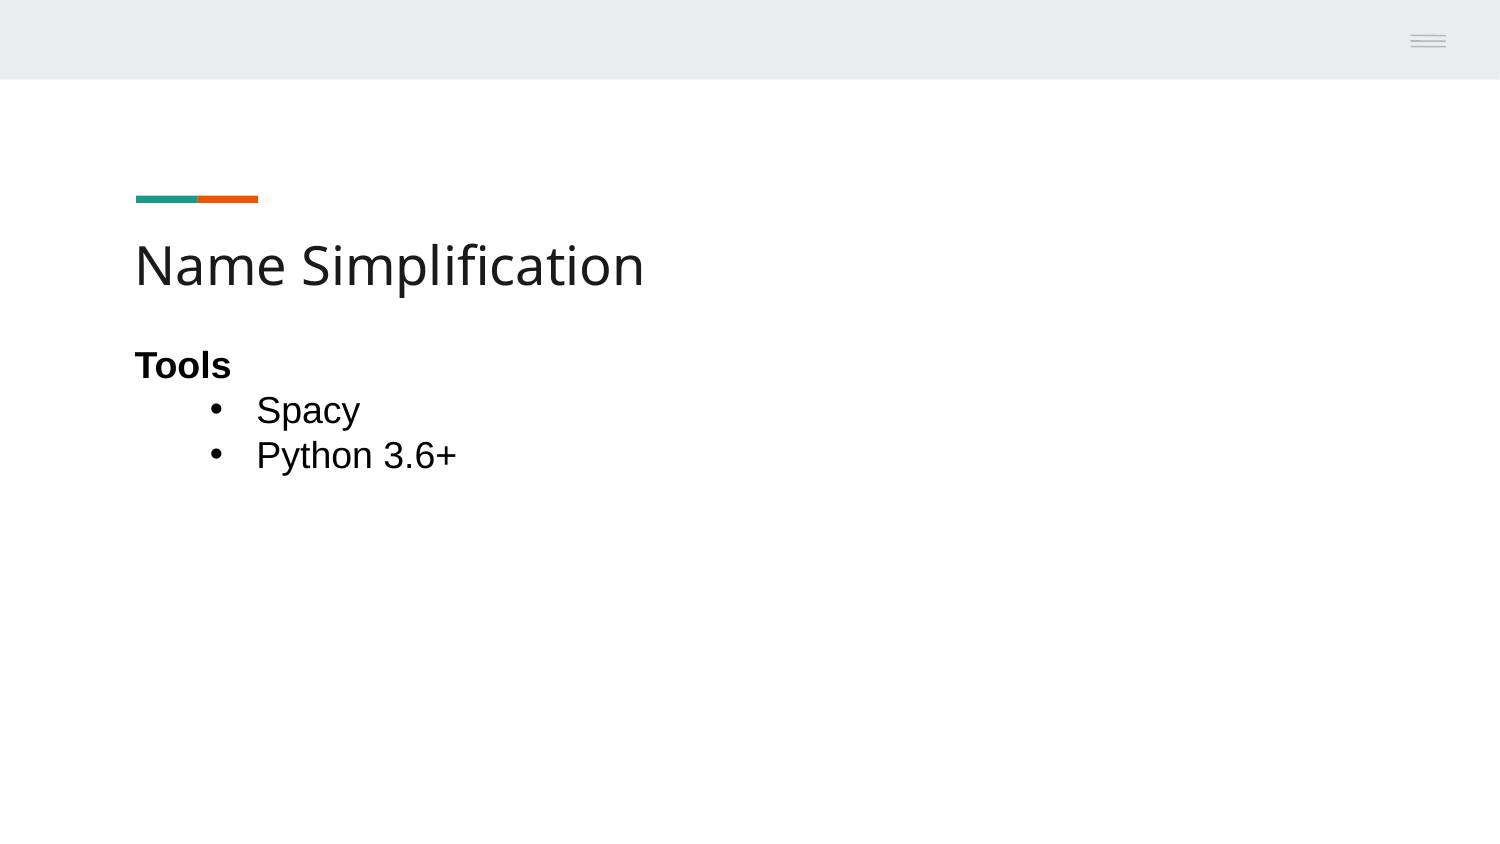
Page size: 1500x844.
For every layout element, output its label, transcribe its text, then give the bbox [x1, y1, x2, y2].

text_box Tools Spacy Python 3.6+ [119, 326, 759, 482]
text_box Name Simplification [119, 216, 759, 326]
